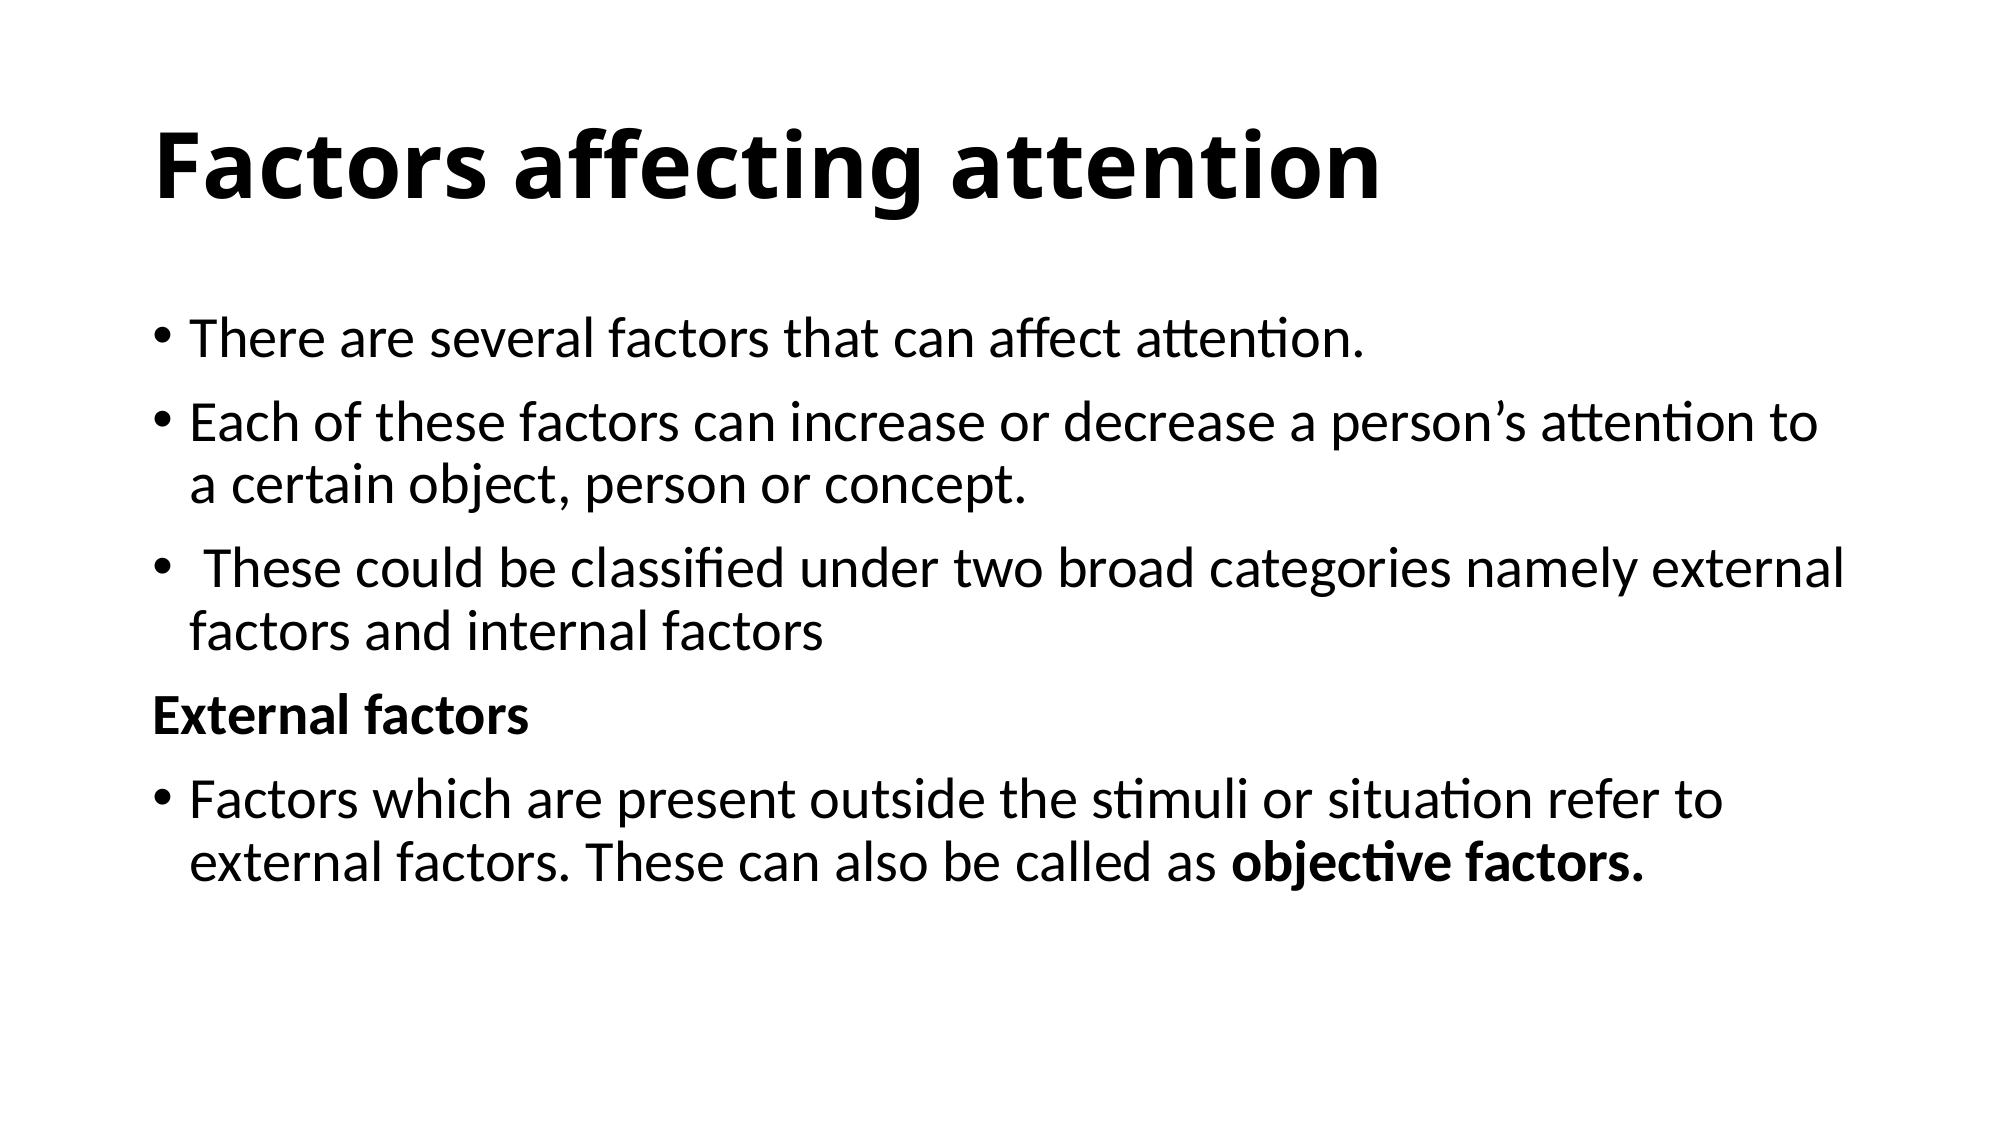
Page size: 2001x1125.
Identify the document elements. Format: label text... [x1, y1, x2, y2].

list There are several factors that can affect attention. Each of these factors can increase or decrease a person’s attention to a certain object, person or concept. These could be classified under two broad categories namely external factors and internal factors External factors Factors which are present outside the stimuli or situation refer to external factors. These can also be called as objective factors. [137, 299, 1863, 1014]
title Factors affecting attention [137, 59, 1863, 278]
